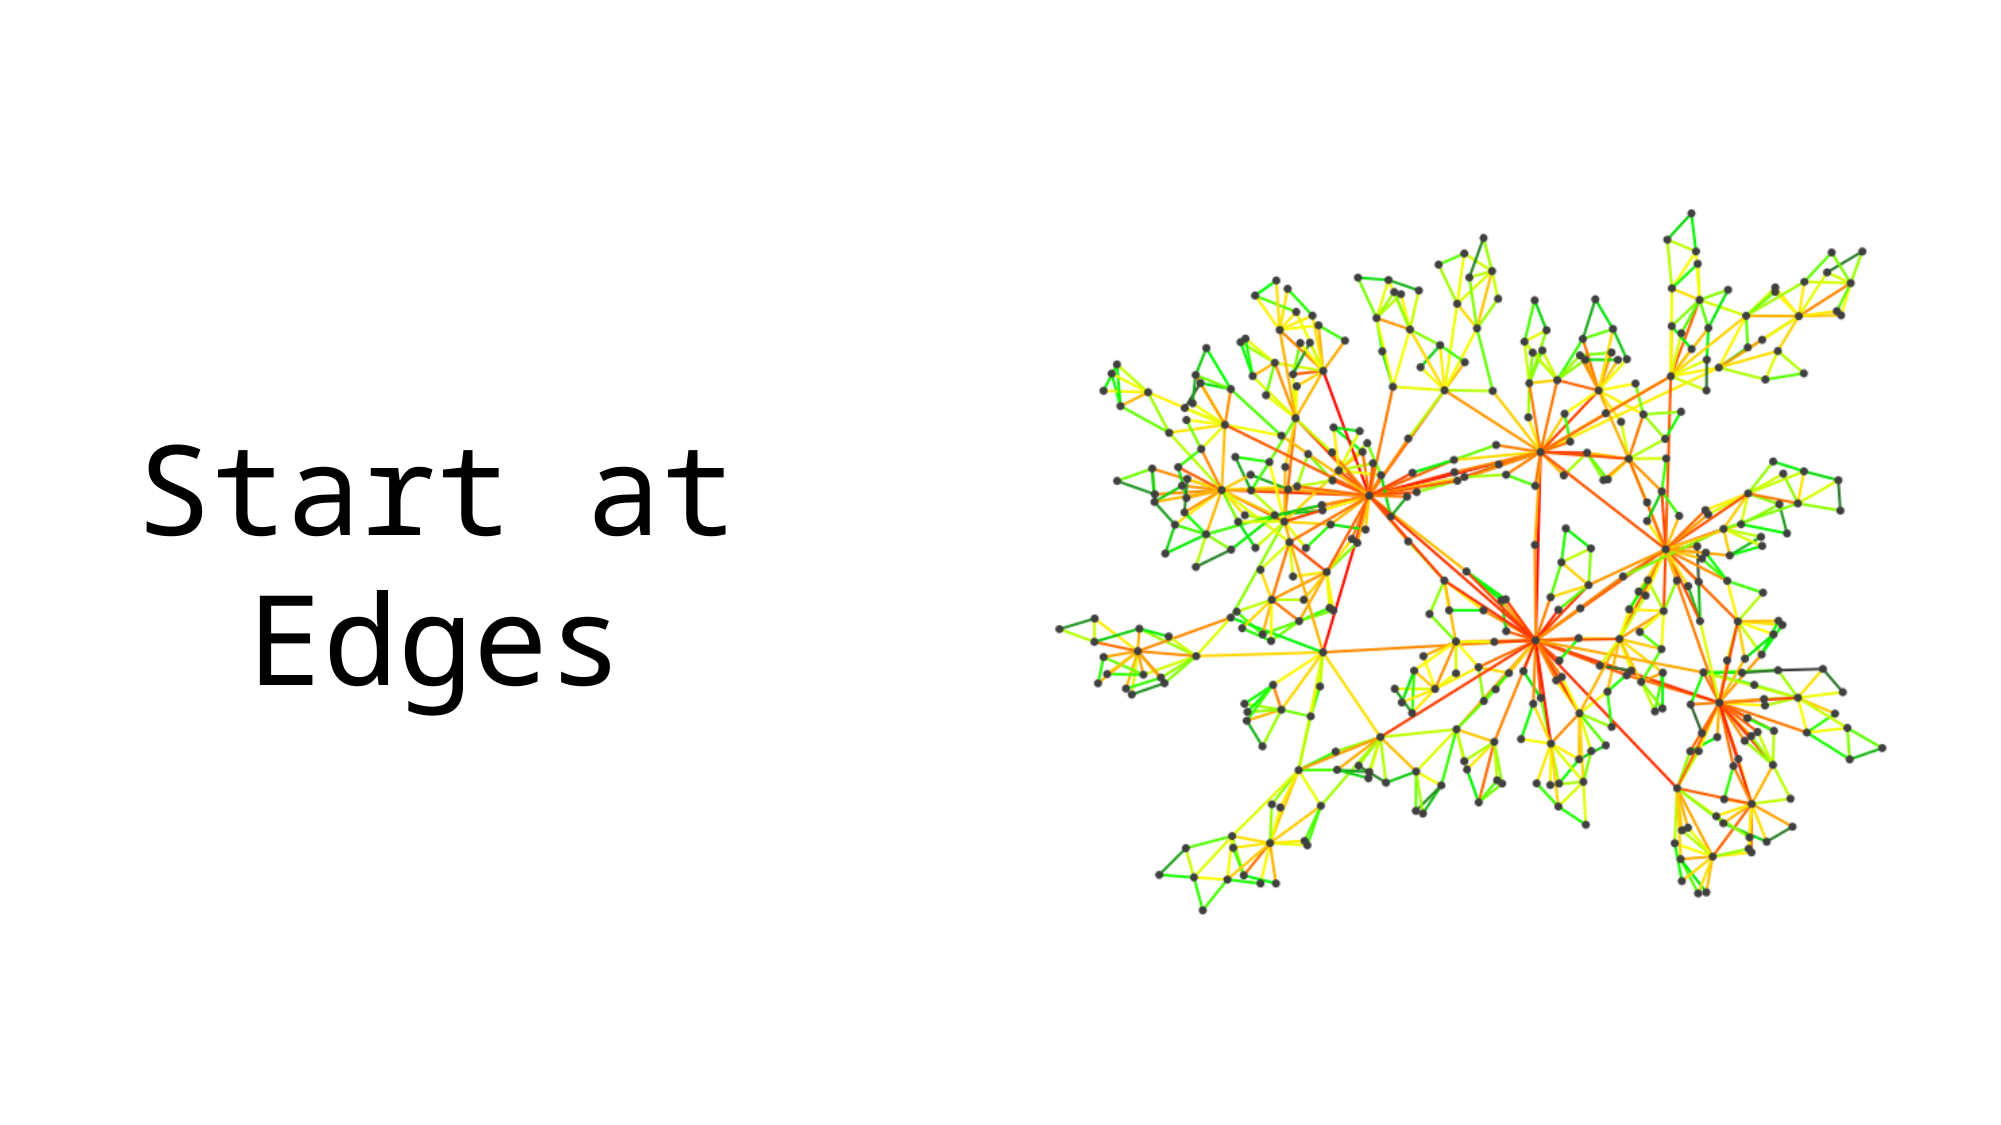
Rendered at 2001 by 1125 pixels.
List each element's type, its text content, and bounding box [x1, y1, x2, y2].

text_box Start at Edges [0, 403, 907, 719]
picture [942, 173, 2000, 951]
